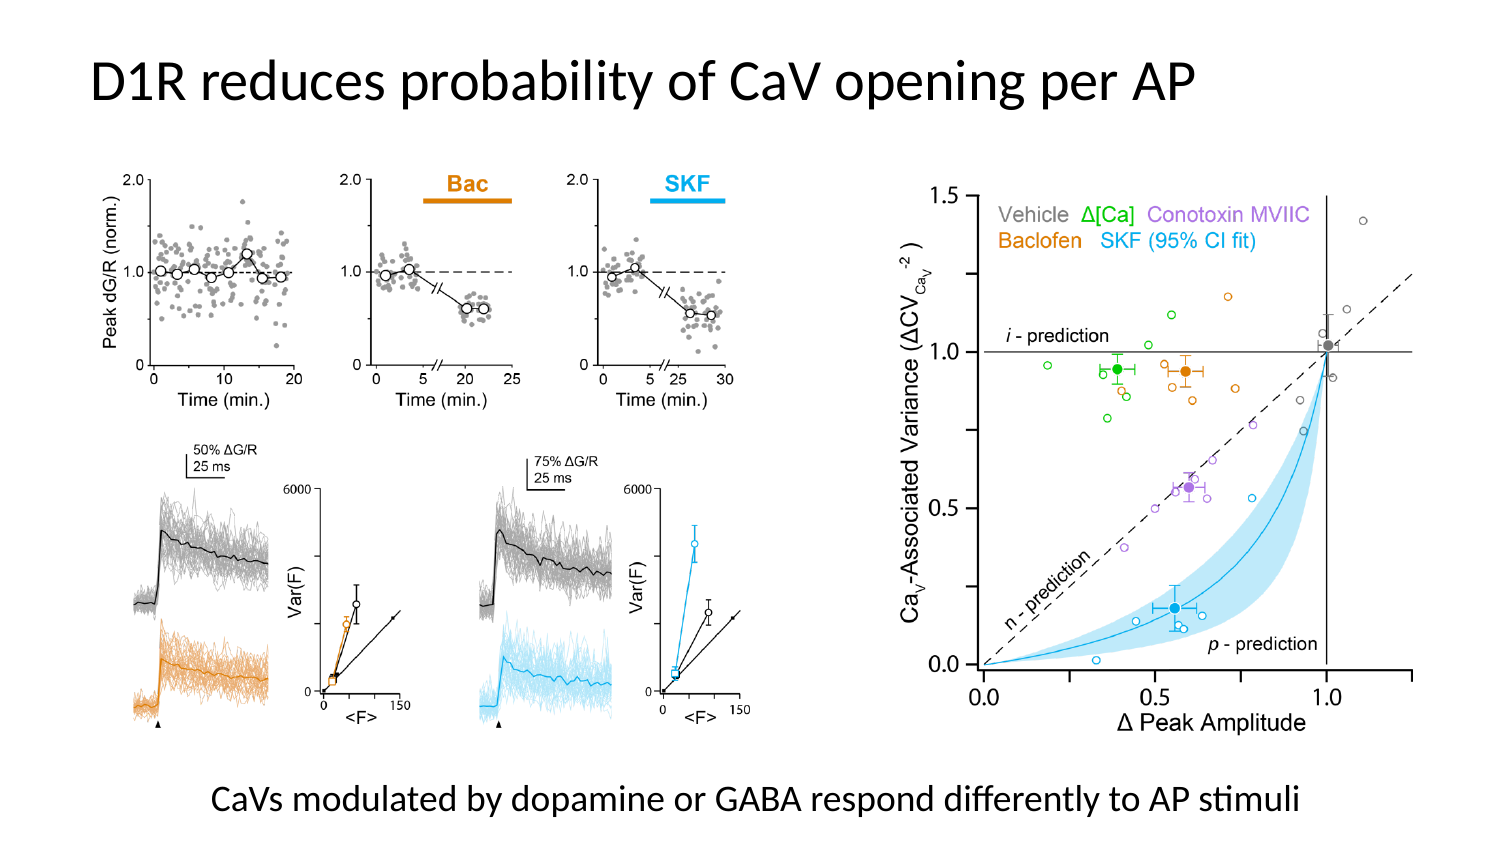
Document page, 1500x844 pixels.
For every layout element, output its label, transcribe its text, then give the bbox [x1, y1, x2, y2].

picture [99, 171, 1413, 739]
text_box CaVs modulated by dopamine or GABA respond differently to AP stimuli [196, 766, 1317, 827]
title D1R reduces probability of CaV opening per AP [75, 34, 1425, 123]
